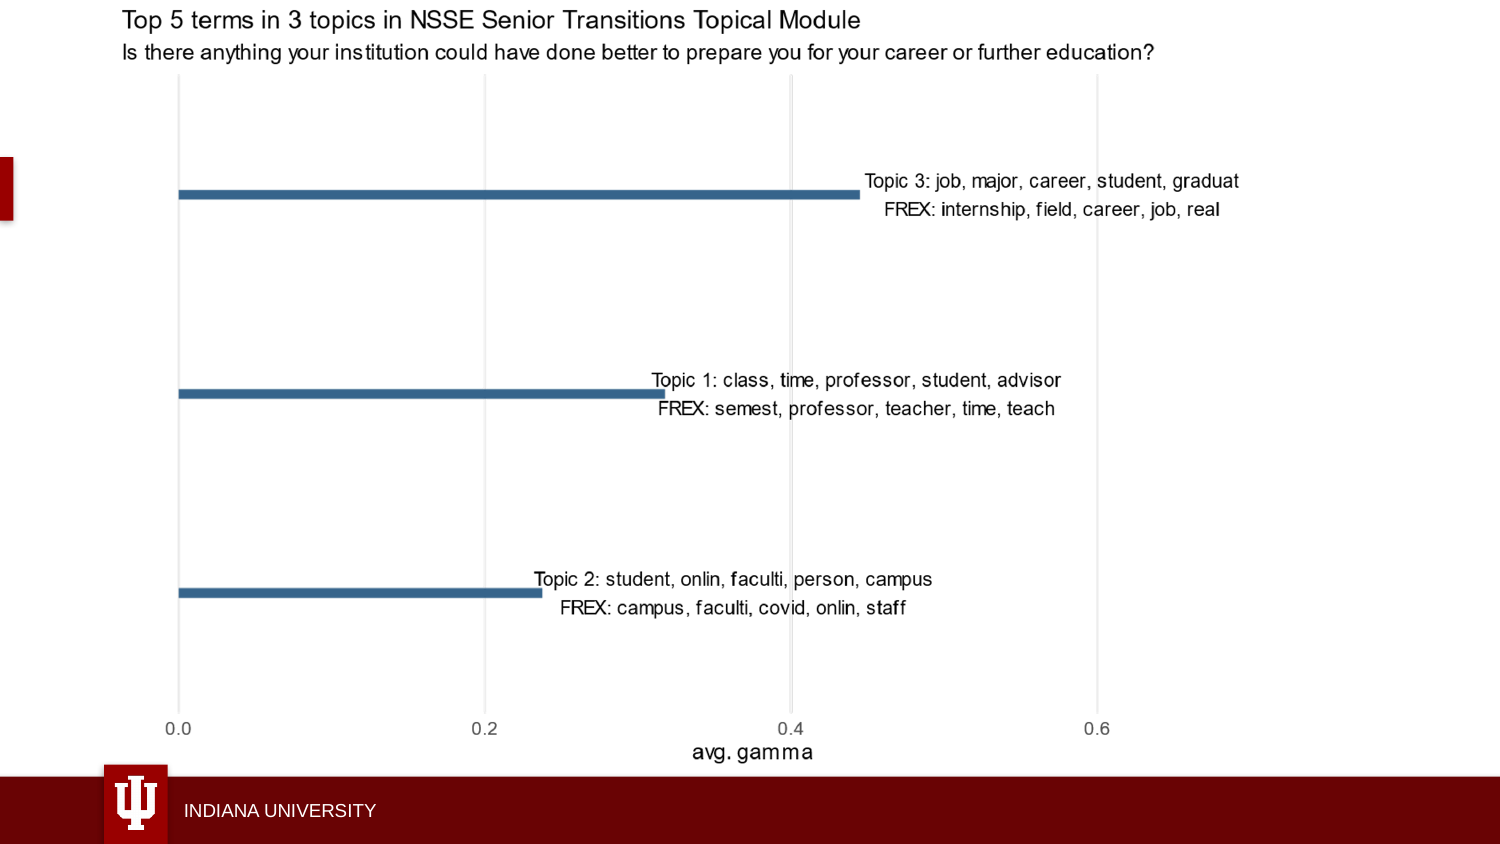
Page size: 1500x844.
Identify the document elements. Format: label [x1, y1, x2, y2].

picture [104, 0, 1396, 774]
